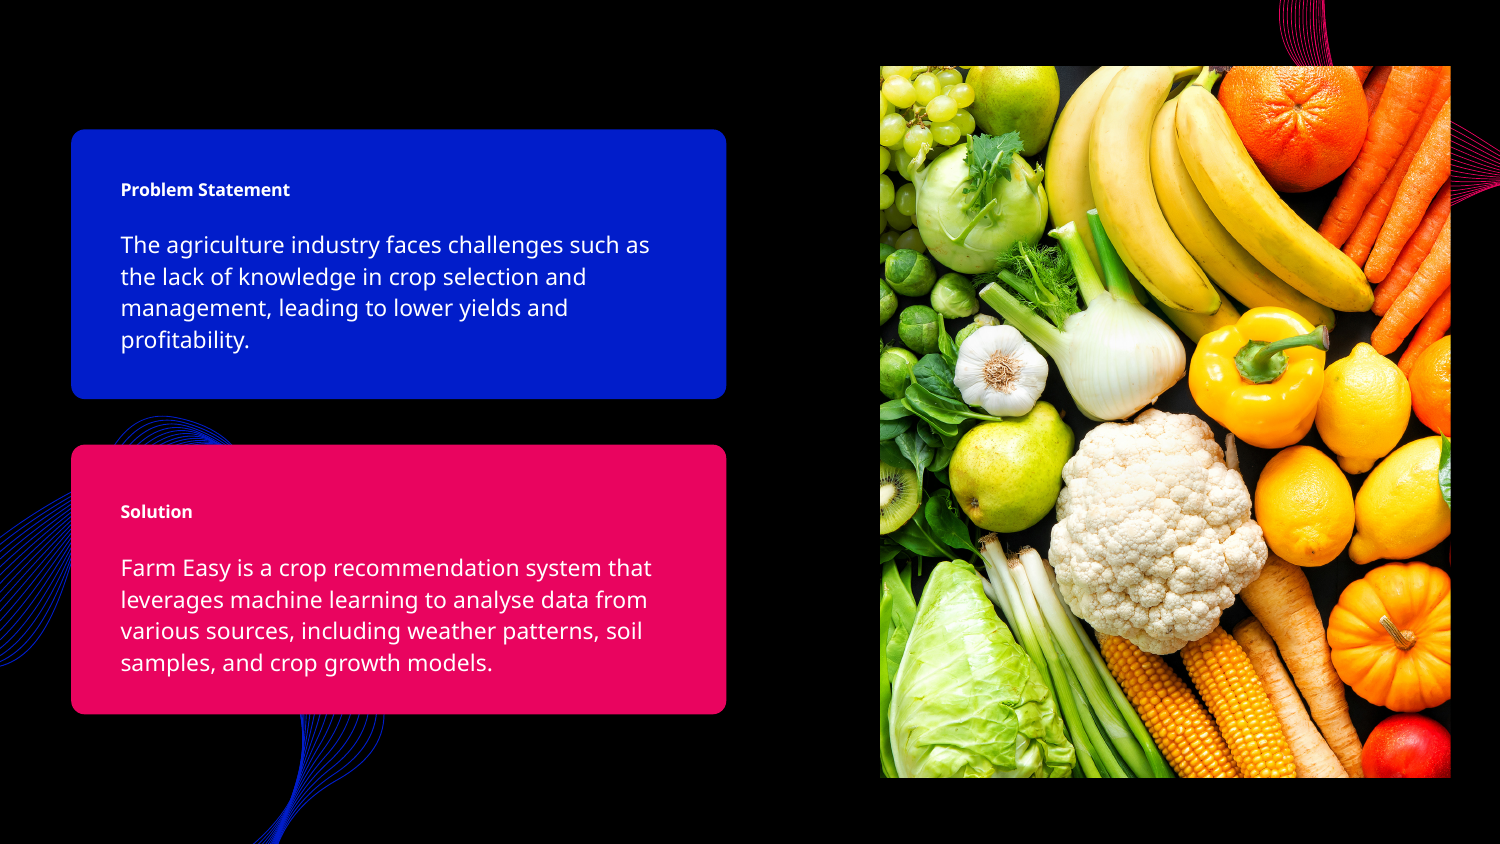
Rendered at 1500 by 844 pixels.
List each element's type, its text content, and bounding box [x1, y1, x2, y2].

title Problem Statement [105, 163, 693, 215]
list Farm Easy is a crop recommendation system that leverages machine learning to analyse data from various sources, including weather patterns, soil samples, and crop growth models. [105, 552, 693, 673]
picture [879, 65, 1451, 778]
list The agriculture industry faces challenges such as the lack of knowledge in crop selection and management, leading to lower yields and profitability. [105, 229, 693, 351]
title Solution [105, 486, 693, 538]
